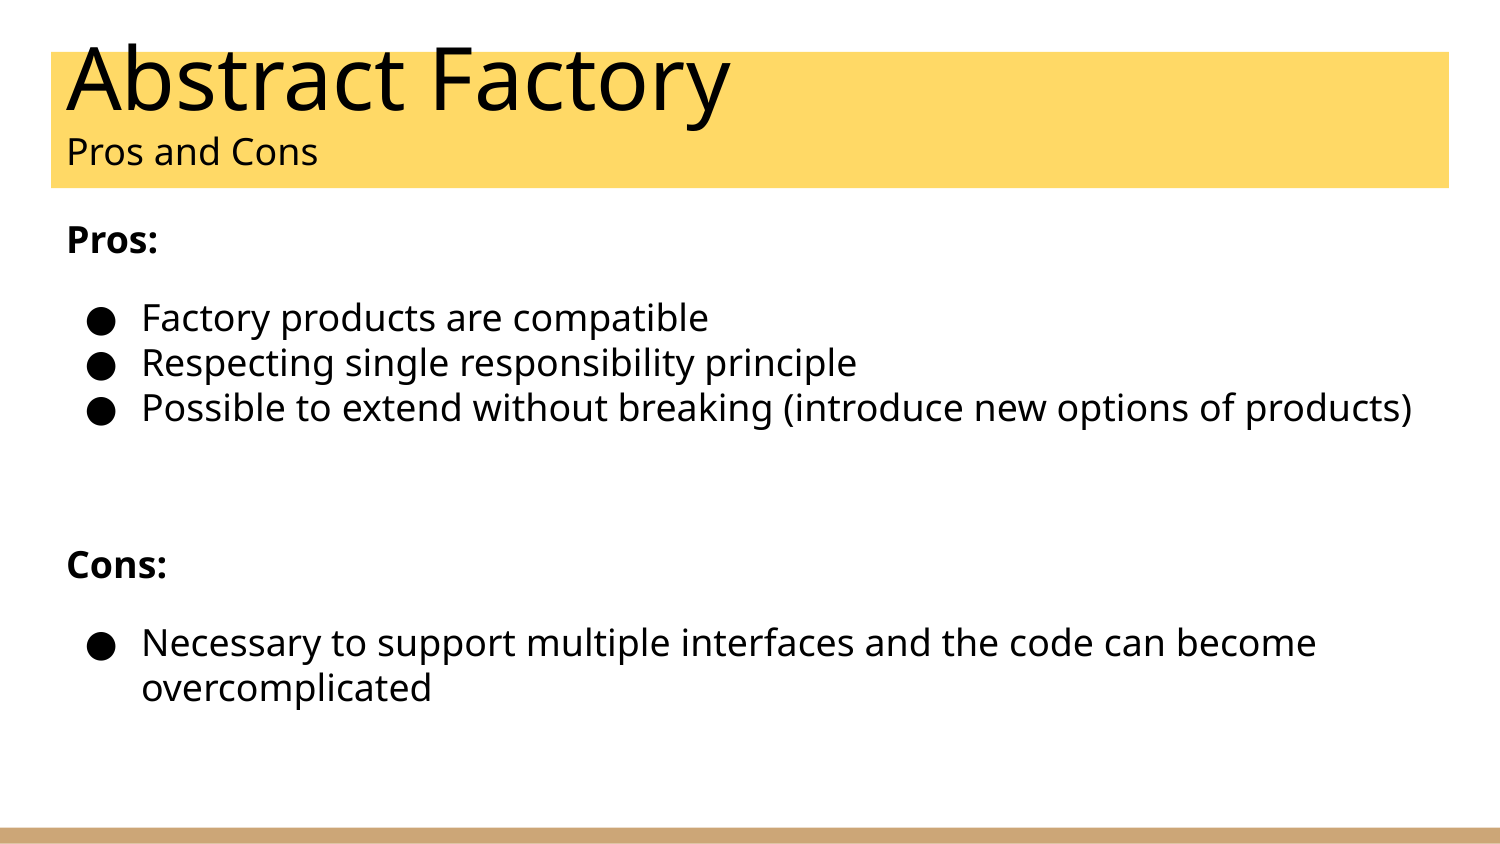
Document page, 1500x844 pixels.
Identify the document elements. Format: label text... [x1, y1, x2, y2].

list Pros: Factory products are compatible Respecting single responsibility principle Possible to extend without breaking (introduce new options of products) Cons: Necessary to support multiple interfaces and the code can become overcomplicated [51, 200, 1449, 752]
title Abstract Factory Pros and Cons [51, 51, 1449, 189]
